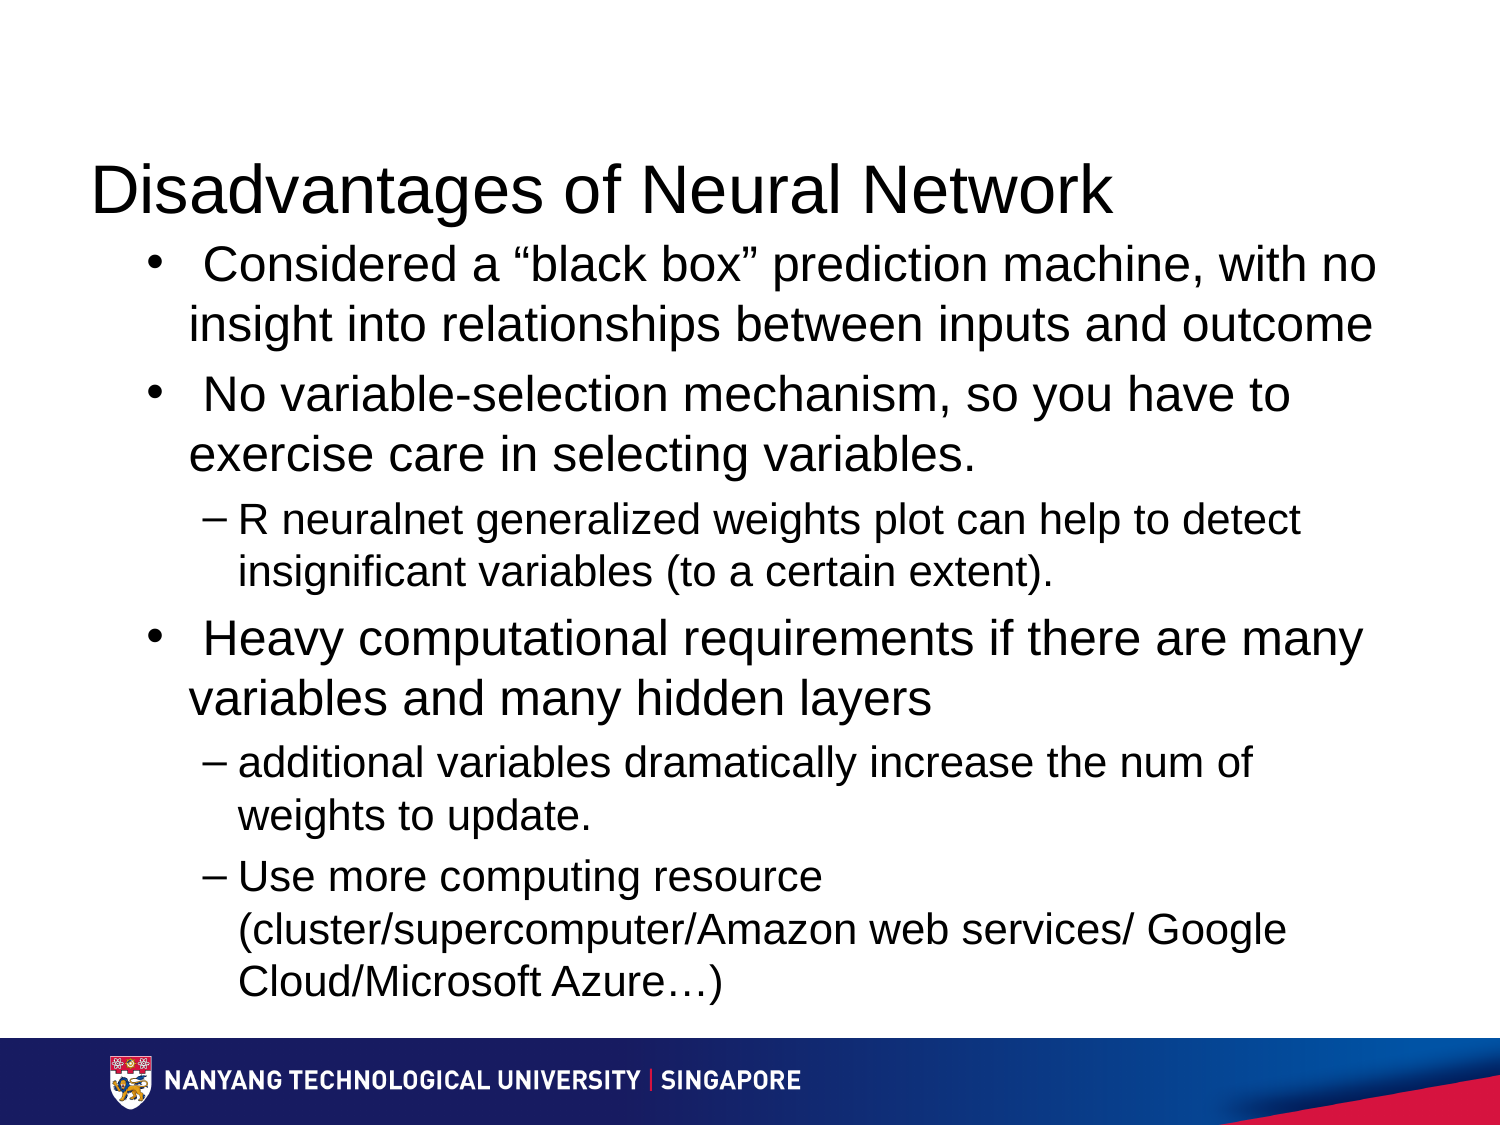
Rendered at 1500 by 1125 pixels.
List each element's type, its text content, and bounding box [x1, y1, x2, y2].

picture [0, 1038, 1500, 1125]
title Disadvantages of Neural Network [75, 92, 1425, 280]
list Considered a “black box” prediction machine, with no insight into relationships between inputs and outcome No variable-selection mechanism, so you have to exercise care in selecting variables. R neuralnet generalized weights plot can help to detect insignificant variables (to a certain extent). Heavy computational requirements if there are many variables and many hidden layers additional variables dramatically increase the num of weights to update. Use more computing resource (cluster/supercomputer/Amazon web services/ Google Cloud/Microsoft Azure…) [131, 224, 1429, 1025]
